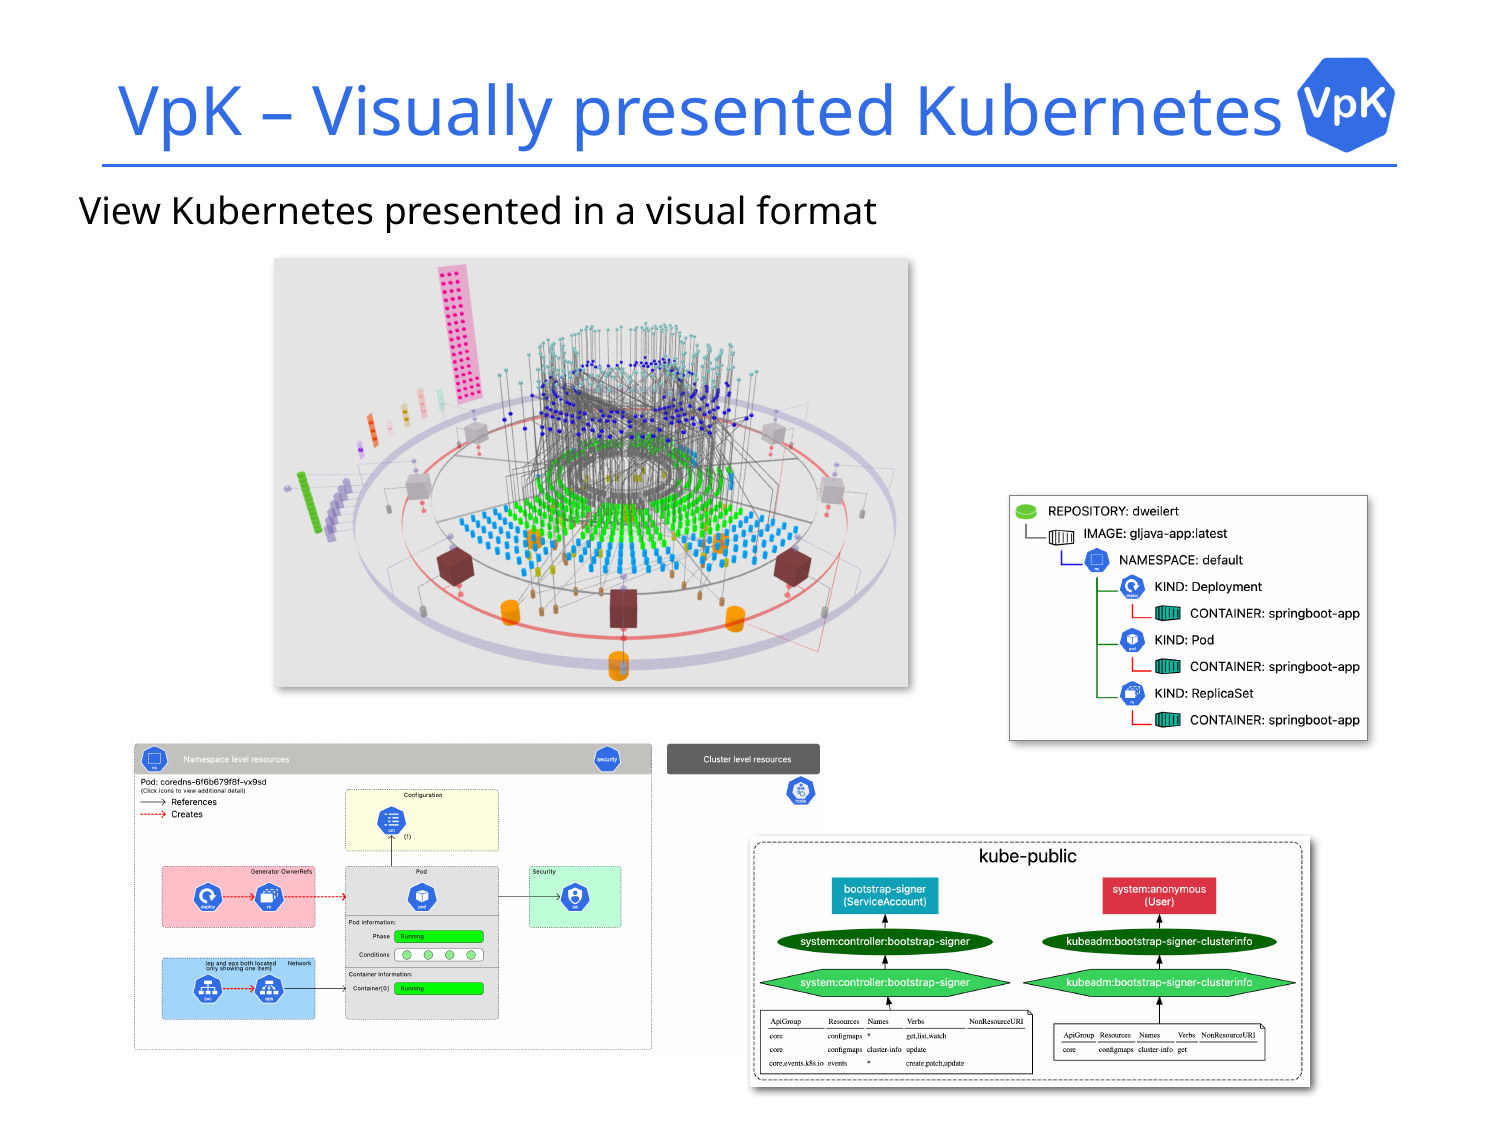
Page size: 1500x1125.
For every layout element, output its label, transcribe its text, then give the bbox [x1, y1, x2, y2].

picture [132, 739, 1311, 1087]
picture [1294, 54, 1398, 155]
title VpK – Visually presented Kubernetes [103, 59, 1397, 166]
text_box View Kubernetes presented in a visual format [64, 179, 893, 240]
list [273, 257, 909, 688]
picture [1008, 494, 1368, 741]
